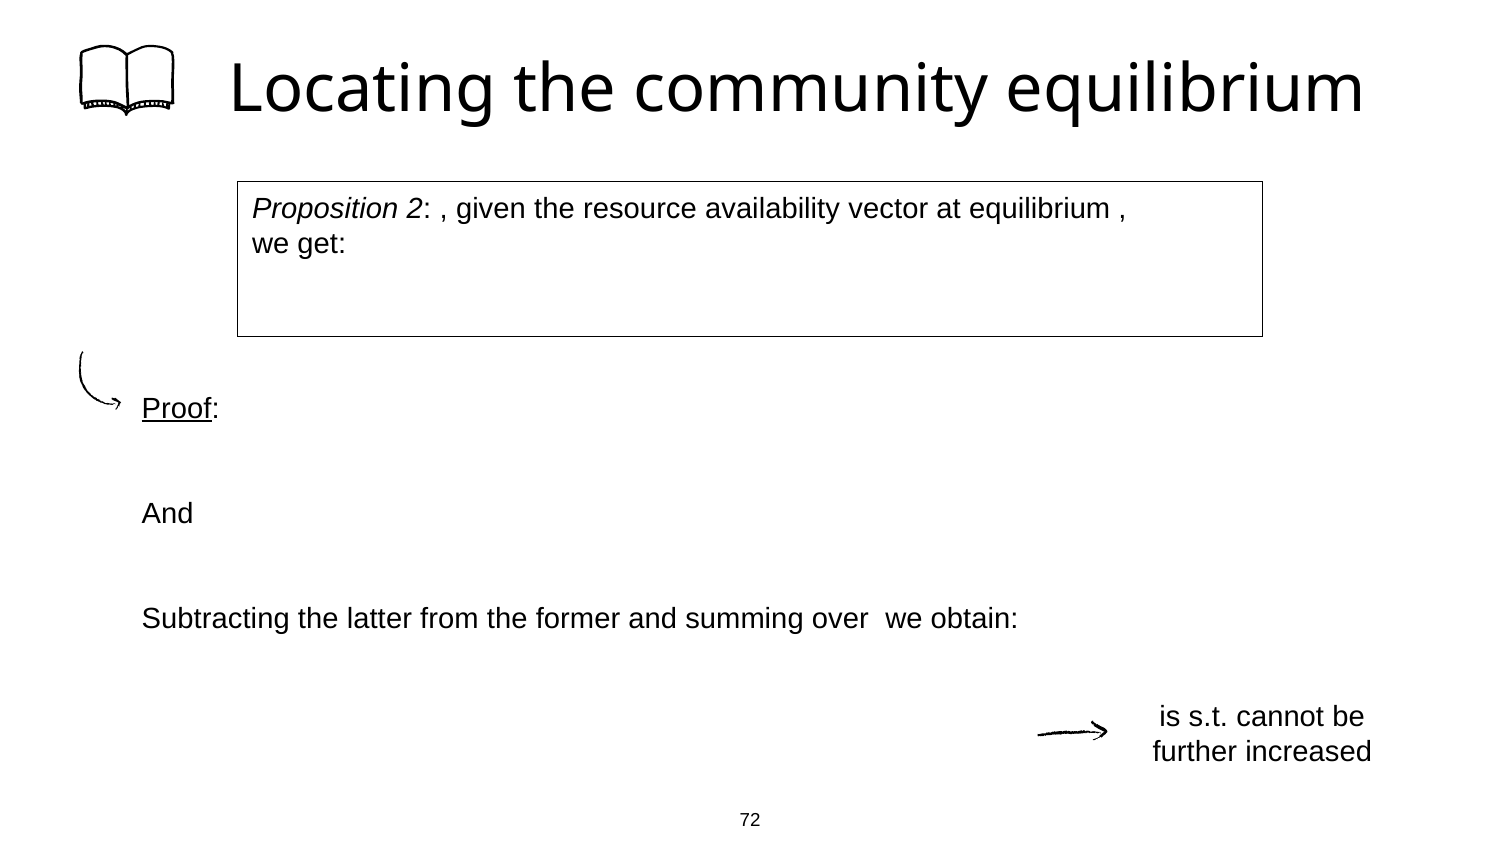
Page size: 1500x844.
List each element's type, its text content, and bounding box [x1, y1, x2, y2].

text_box Locating the community equilibrium [213, 29, 1458, 131]
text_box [70, 359, 130, 402]
slide_number 72 [705, 792, 795, 844]
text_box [1037, 720, 1108, 741]
text_box [79, 44, 175, 116]
